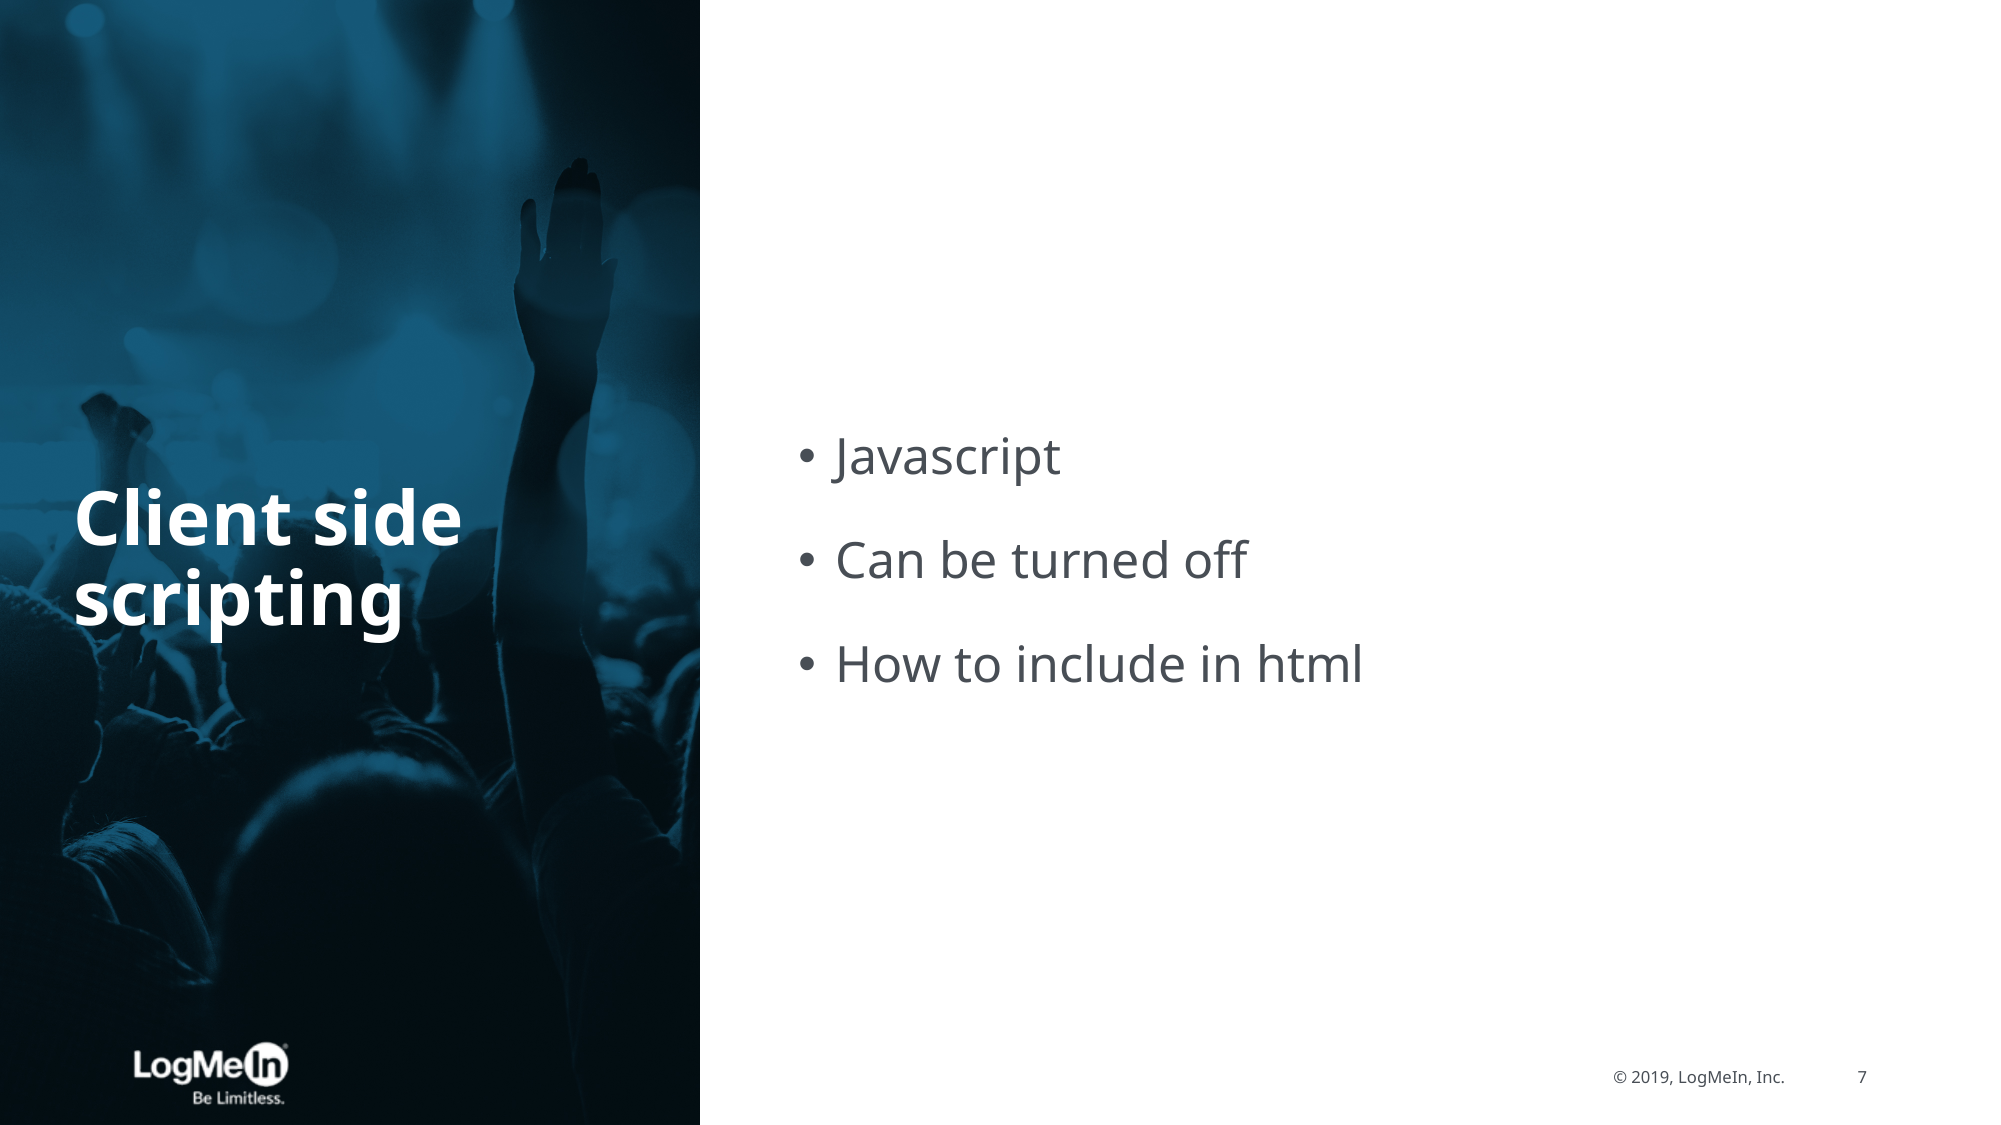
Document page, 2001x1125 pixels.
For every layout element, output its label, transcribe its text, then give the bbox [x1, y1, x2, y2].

list Javascript Can be turned off How to include in html [783, 111, 1863, 1014]
picture [0, 0, 700, 1125]
title Client side scripting [58, 59, 671, 1063]
